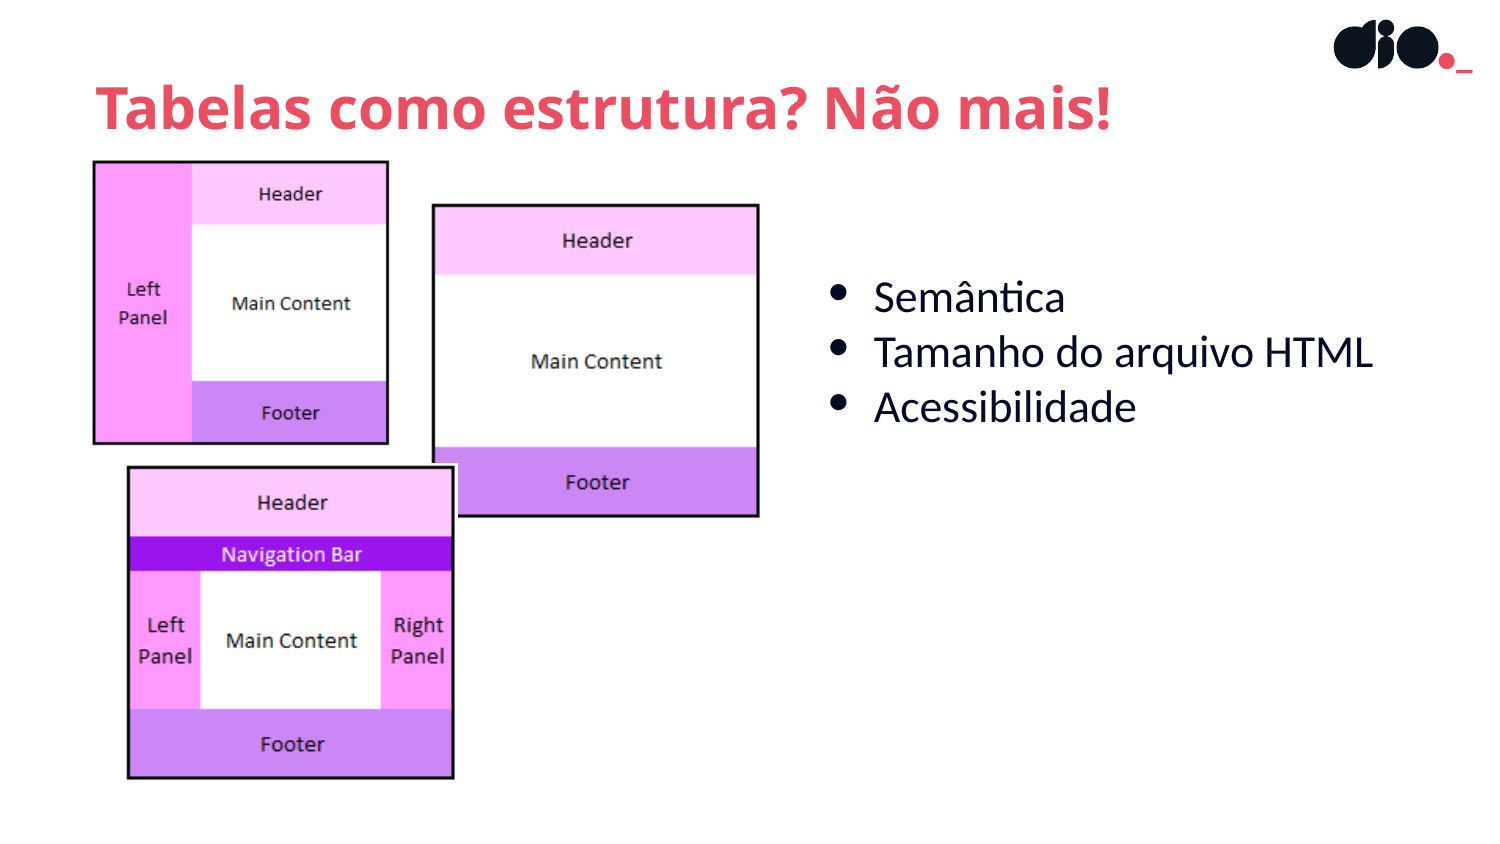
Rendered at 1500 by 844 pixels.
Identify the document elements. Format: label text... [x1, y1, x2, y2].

text_box Semântica Tamanho do arquivo HTML Acessibilidade [799, 252, 1401, 446]
picture [90, 158, 393, 448]
text_box Tabelas como estrutura? Não mais! [80, 31, 1396, 171]
picture [124, 201, 763, 783]
picture [1333, 19, 1473, 74]
